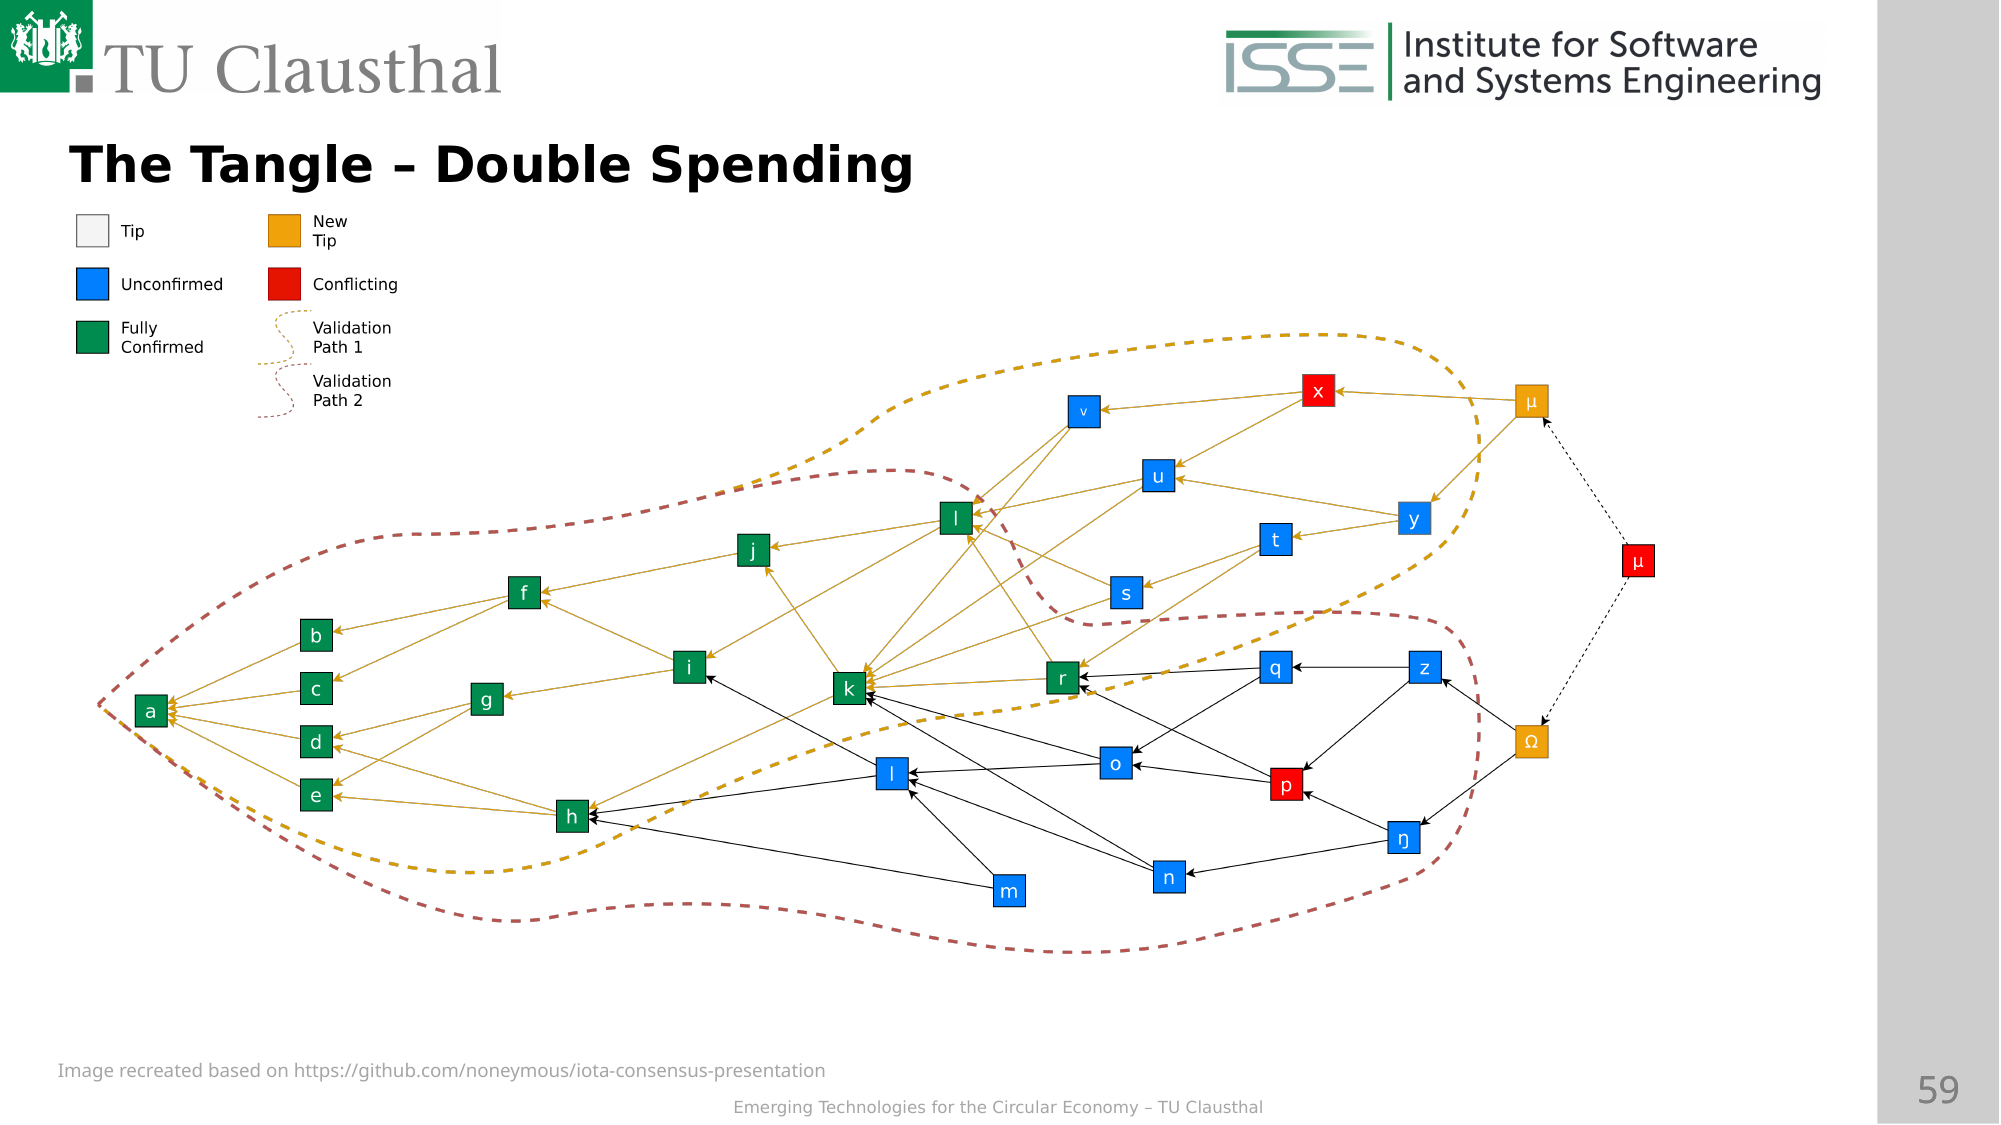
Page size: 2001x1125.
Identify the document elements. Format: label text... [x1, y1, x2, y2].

text_box The Tangle – Double Spending [55, 125, 1818, 207]
text_box Image recreated based on https://github.com/noneymous/iota-consensus-presentation [43, 1051, 1521, 1089]
picture [76, 211, 1655, 954]
picture [0, 0, 501, 93]
picture [1218, 22, 1826, 107]
